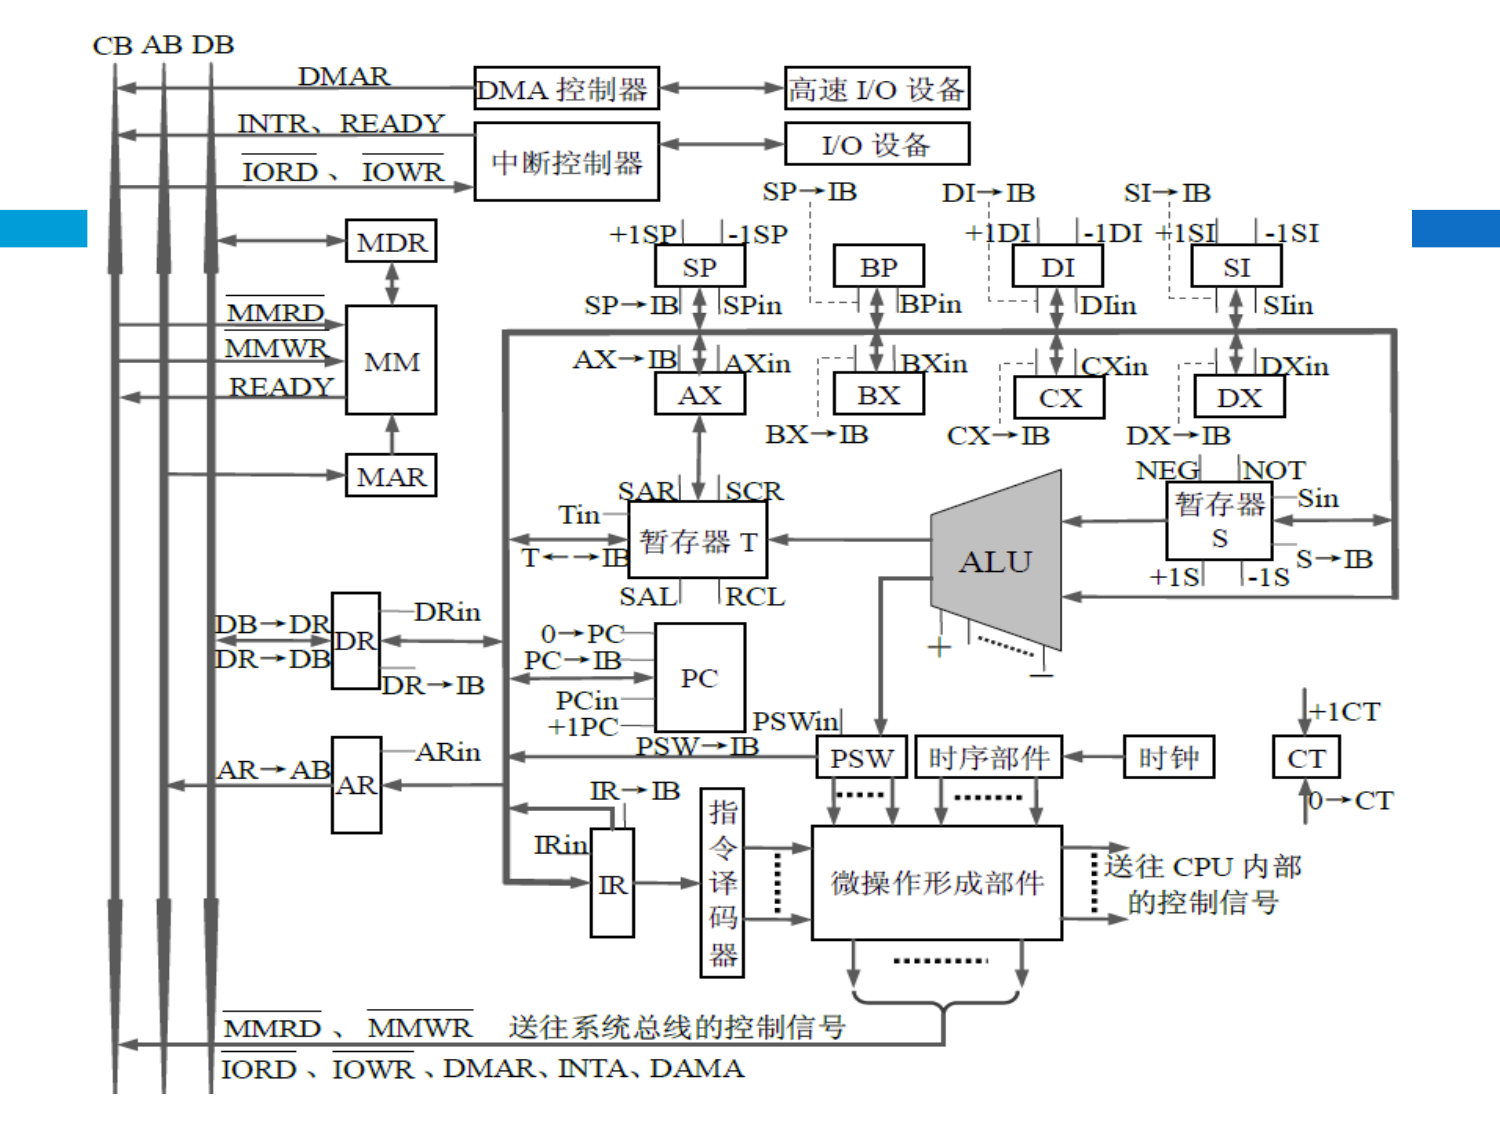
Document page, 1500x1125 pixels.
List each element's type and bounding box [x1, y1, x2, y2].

picture [88, 30, 1412, 1094]
